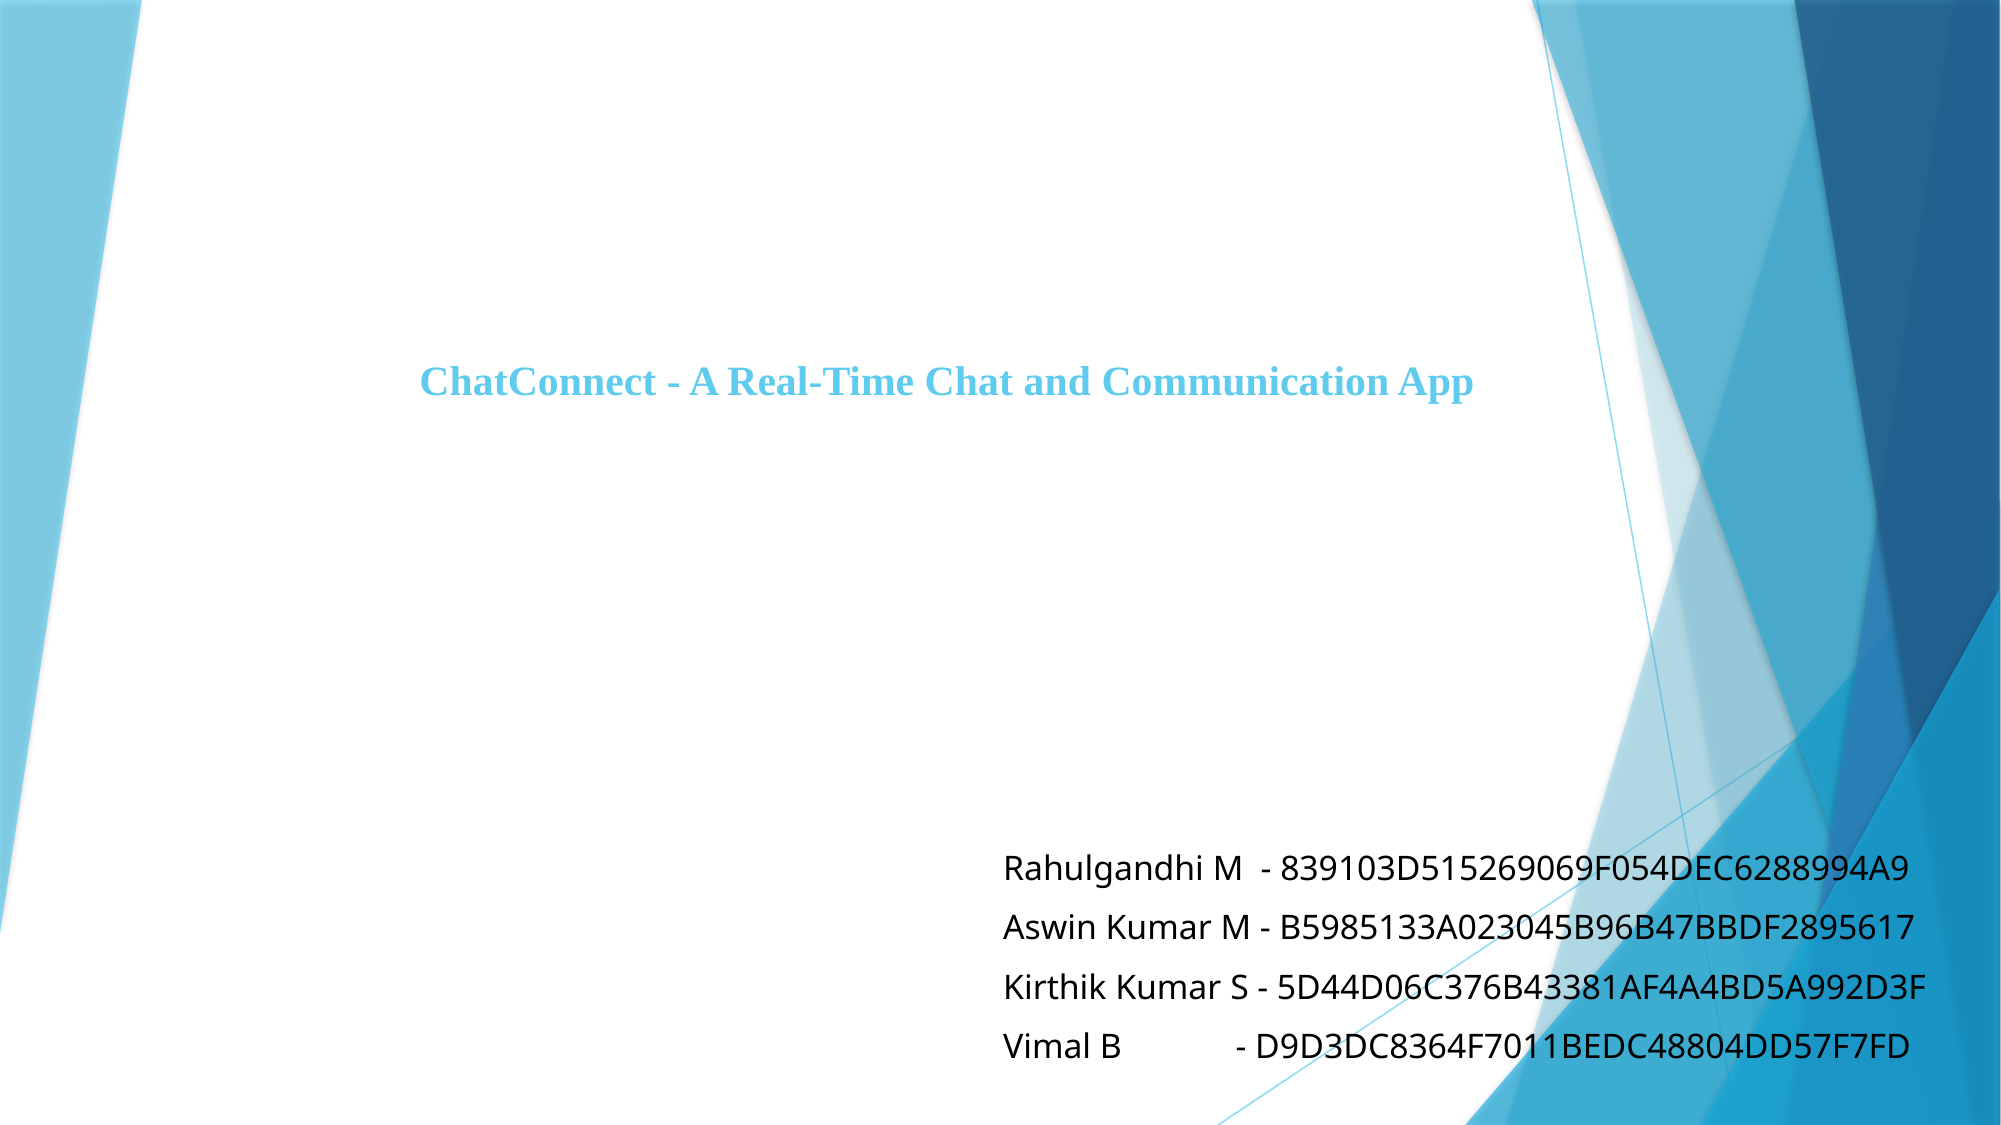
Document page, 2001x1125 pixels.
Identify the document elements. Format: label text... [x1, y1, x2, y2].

title ChatConnect - A Real-Time Chat and Communication App [166, 122, 1728, 467]
subtitle Rahulgandhi M - 839103D515269069F054DEC6288994A9 Aswin Kumar M - B5985133A023045B96B47BBDF2895617 Kirthik Kumar S - 5D44D06C376B43381AF4A4BD5A992D3F Vimal B - D9D3DC8364F7011BEDC48804DD57F7FD [988, 839, 1981, 1112]
